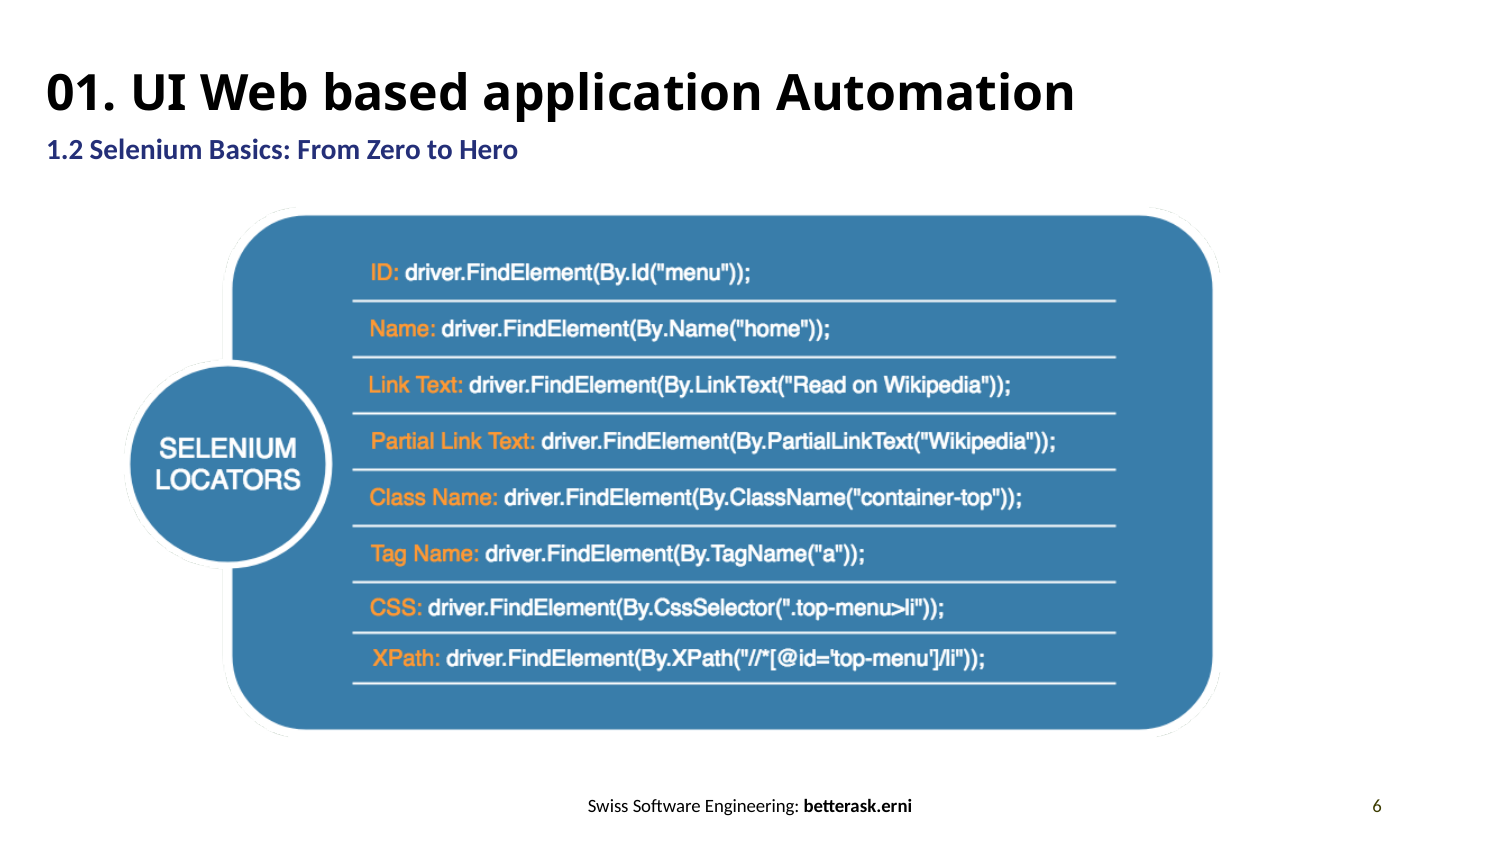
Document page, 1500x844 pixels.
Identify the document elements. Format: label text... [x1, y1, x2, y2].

picture [123, 206, 1221, 738]
list [41, 207, 1309, 784]
slide_number 6 [1059, 782, 1397, 827]
footer Swiss Software Engineering: betterask.erni [496, 784, 1004, 827]
list 1.2 Selenium Basics: From Zero to Hero [40, 134, 1443, 167]
title 01. UI Web based application Automation [40, 69, 1443, 119]
